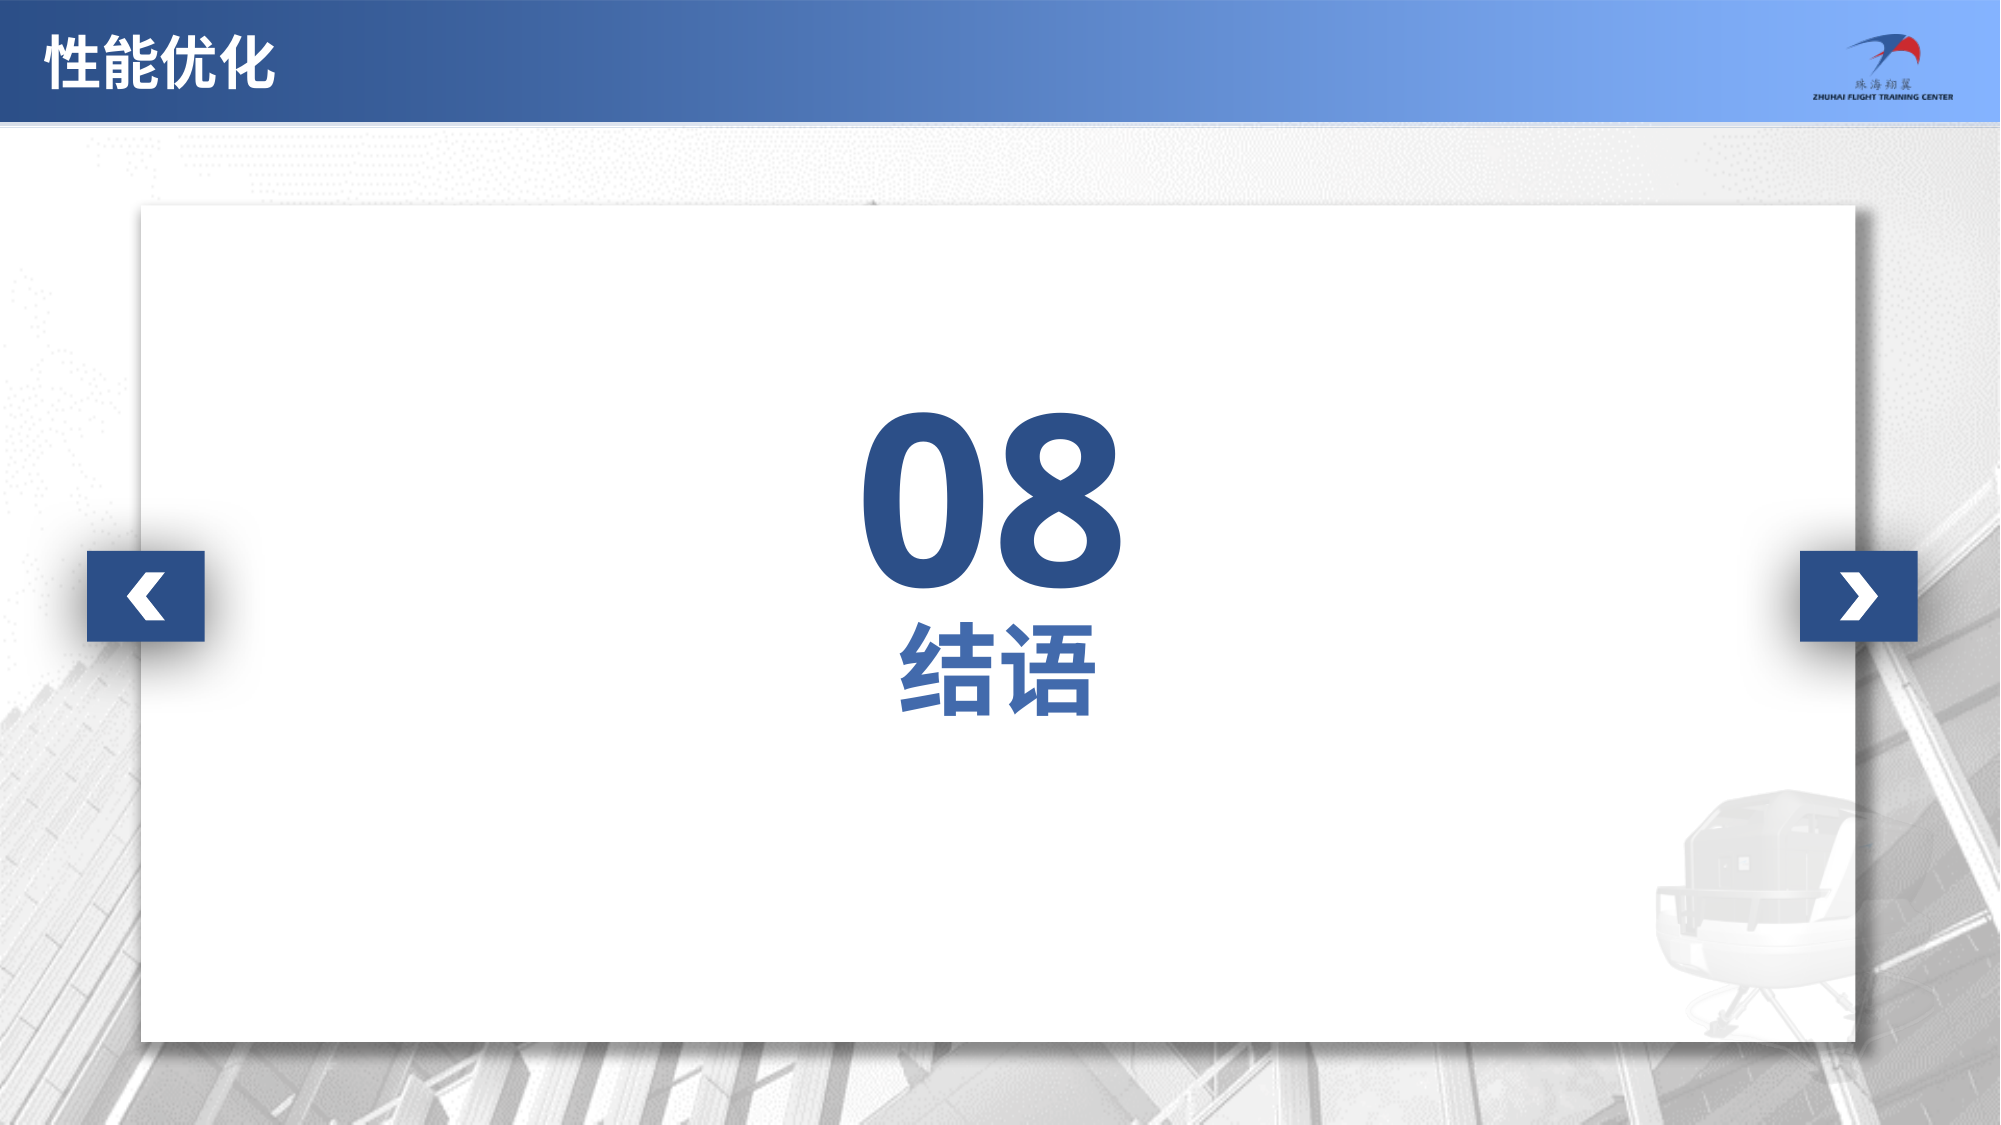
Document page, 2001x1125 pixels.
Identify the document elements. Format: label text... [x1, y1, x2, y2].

list 性能优化 [28, 27, 1561, 103]
picture [1654, 787, 1934, 1085]
text_box [140, 204, 1856, 1043]
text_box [87, 550, 205, 642]
picture [0, 0, 2000, 121]
text_box 08 [753, 339, 1232, 600]
text_box [0, 121, 2000, 1125]
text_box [1800, 550, 1918, 642]
text_box 结语 [481, 600, 1515, 736]
